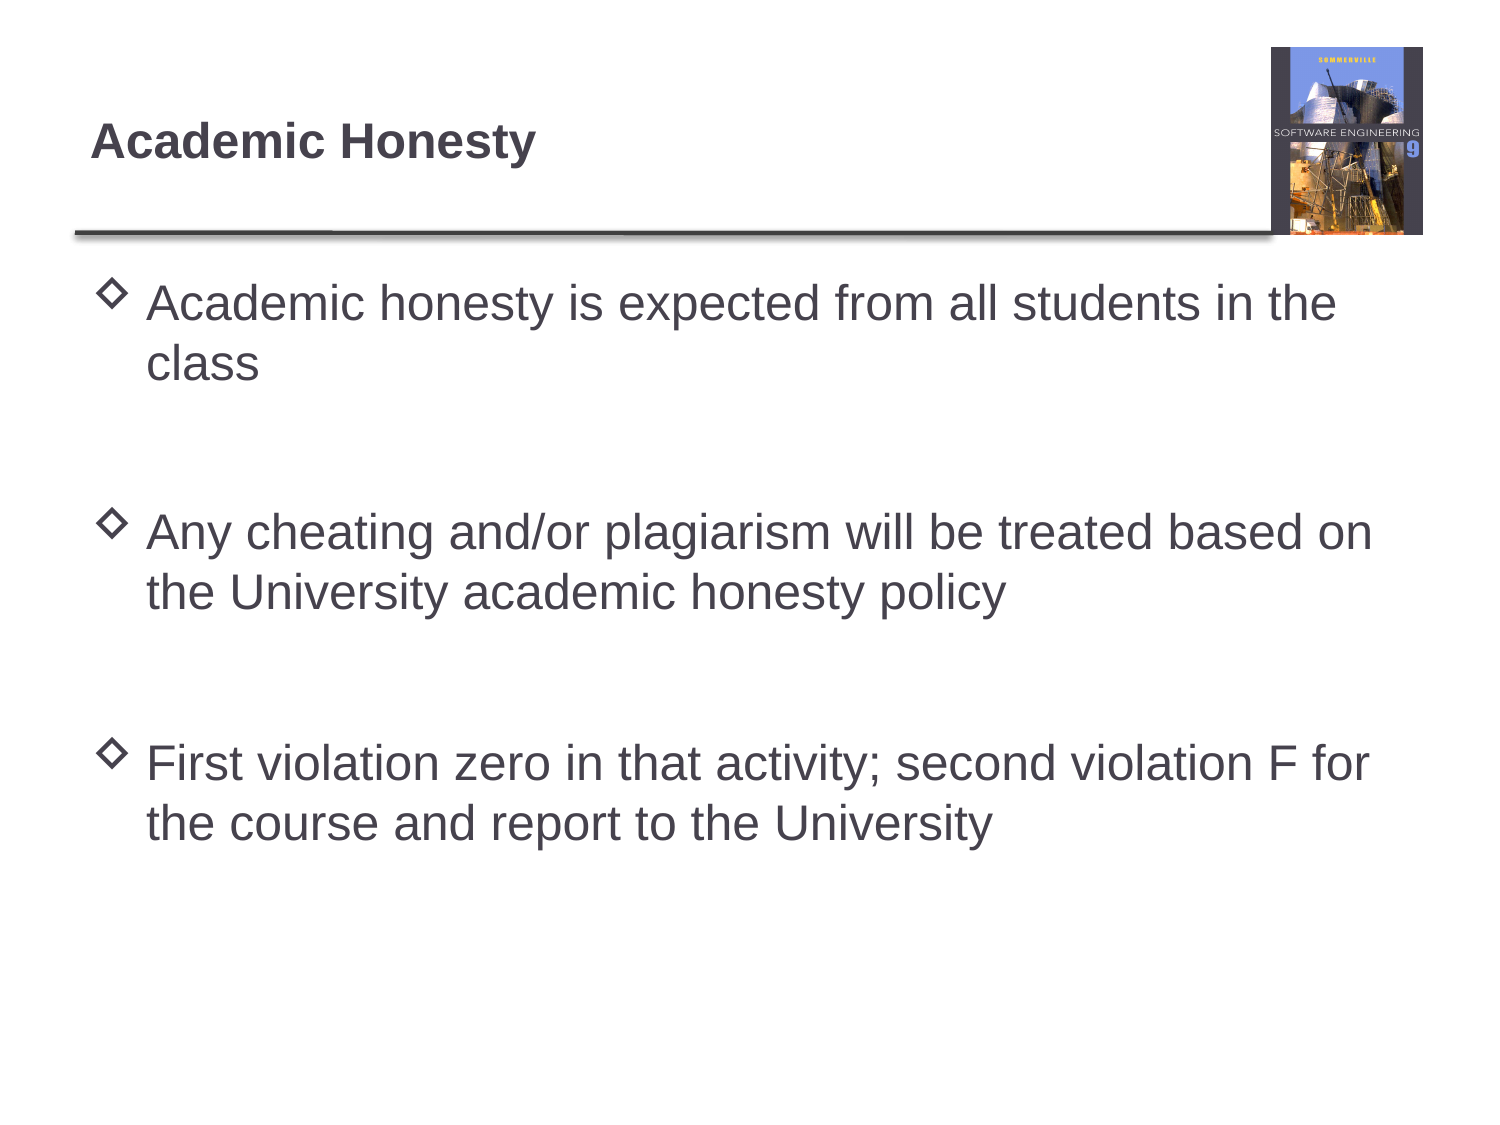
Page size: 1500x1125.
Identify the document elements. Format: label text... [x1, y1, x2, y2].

text_box Academic honesty is expected from all students in the class Any cheating and/or plagiarism will be treated based on the University academic honesty policy First violation zero in that activity; second violation F for the course and report to the University [75, 262, 1425, 1005]
picture [1272, 47, 1423, 235]
text_box Academic Honesty [74, 45, 1272, 233]
